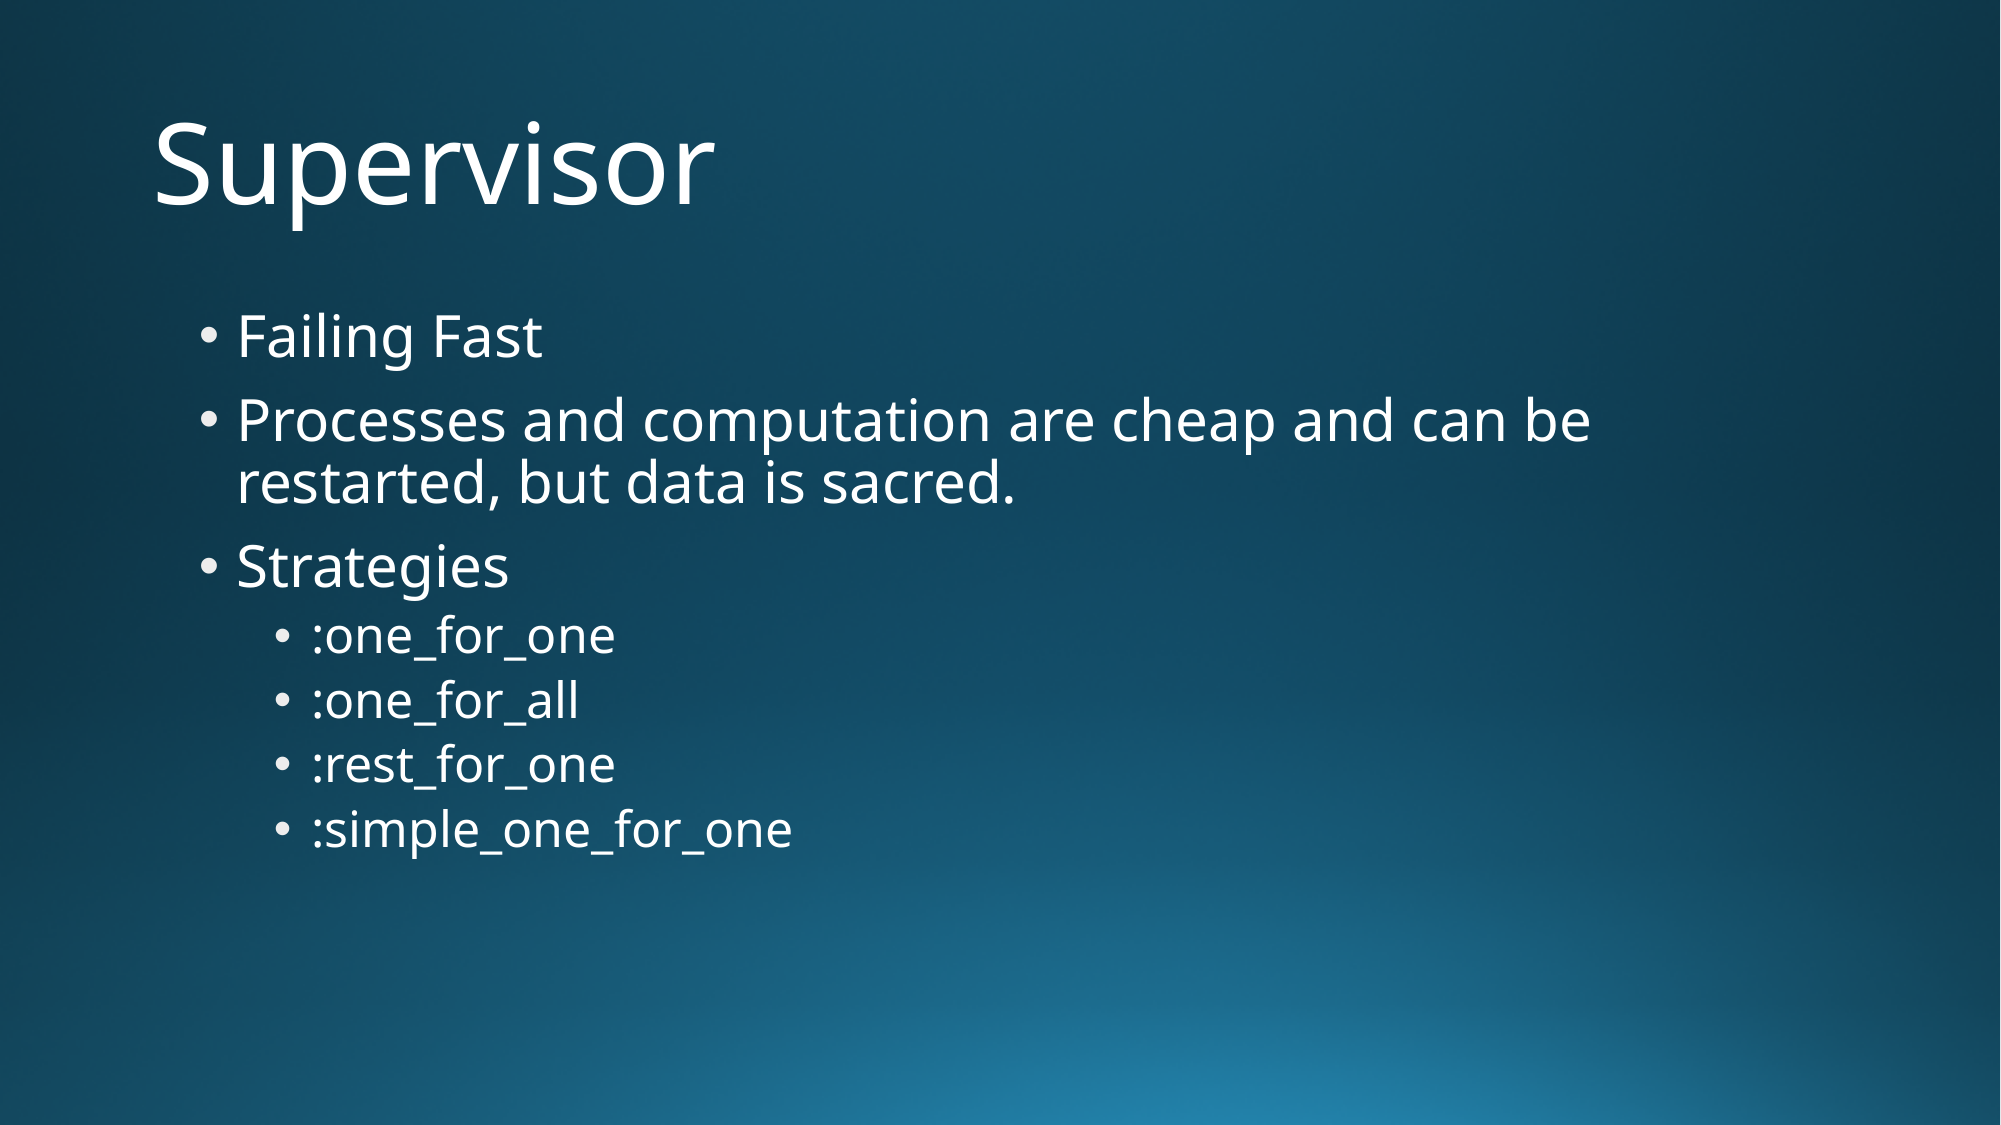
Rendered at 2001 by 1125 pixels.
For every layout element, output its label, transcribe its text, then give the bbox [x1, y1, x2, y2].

title Supervisor [137, 59, 1863, 278]
list Failing Fast Processes and computation are cheap and can be restarted, but data is sacred. Strategies :one_for_one :one_for_all :rest_for_one :simple_one_for_one [183, 299, 1863, 1014]
picture [0, 0, 2001, 1125]
